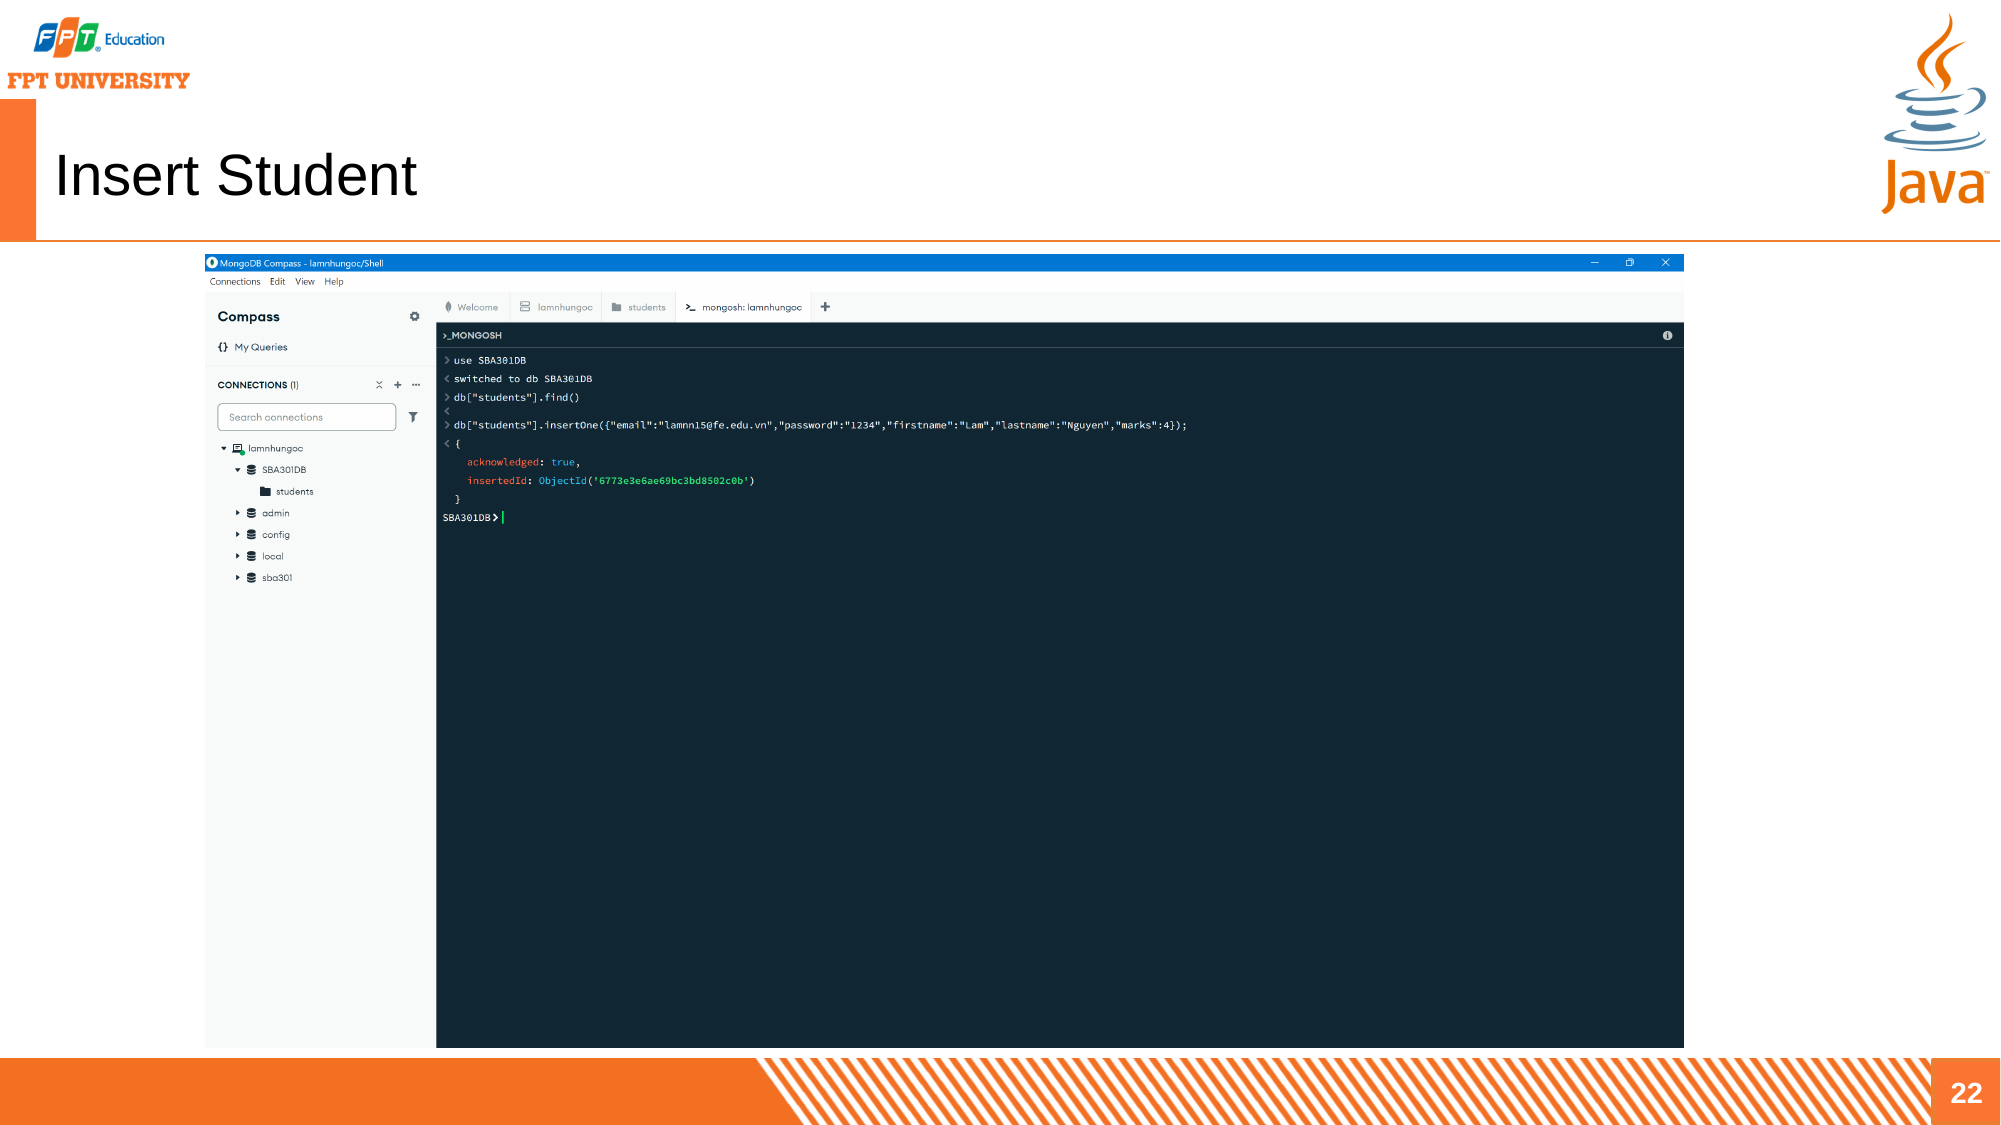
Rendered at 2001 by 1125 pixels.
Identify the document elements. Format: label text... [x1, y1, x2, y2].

picture [1868, 4, 2000, 226]
title Insert Student [39, 123, 1872, 230]
picture [0, 1058, 1934, 1125]
picture [205, 254, 1684, 1048]
picture [0, 2, 197, 99]
slide_number 22 [1933, 1059, 2000, 1124]
